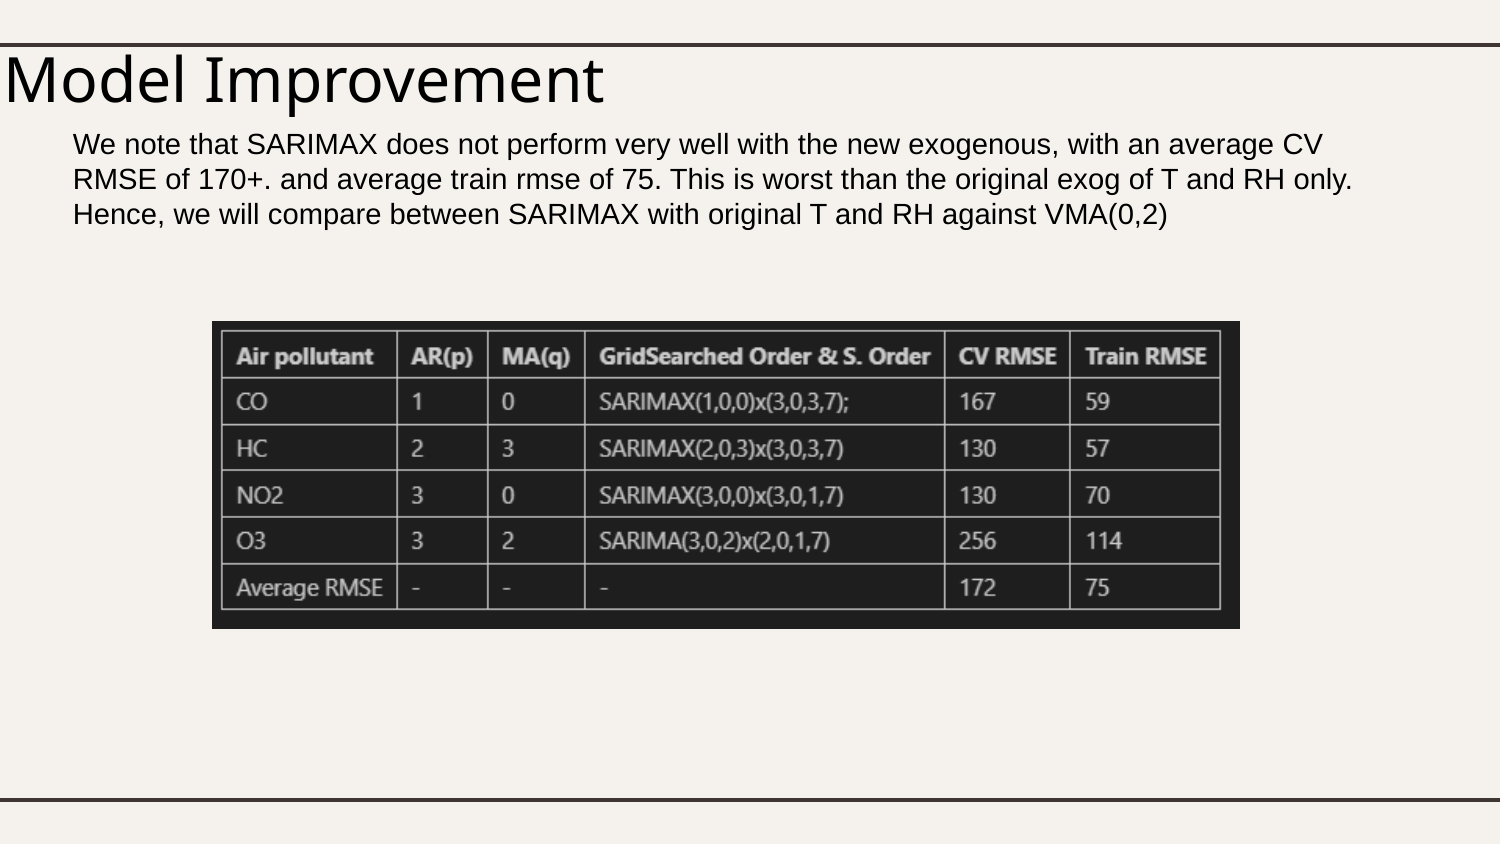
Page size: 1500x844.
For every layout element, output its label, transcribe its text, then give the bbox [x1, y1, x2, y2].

picture [212, 320, 1240, 630]
title Model Improvement [0, 36, 660, 119]
text_box We note that SARIMAX does not perform very well with the new exogenous, with an average CV RMSE of 170+. and average train rmse of 75. This is worst than the original exog of T and RH only. Hence, we will compare between SARIMAX with original T and RH against VMA(0,2) [58, 118, 1371, 238]
